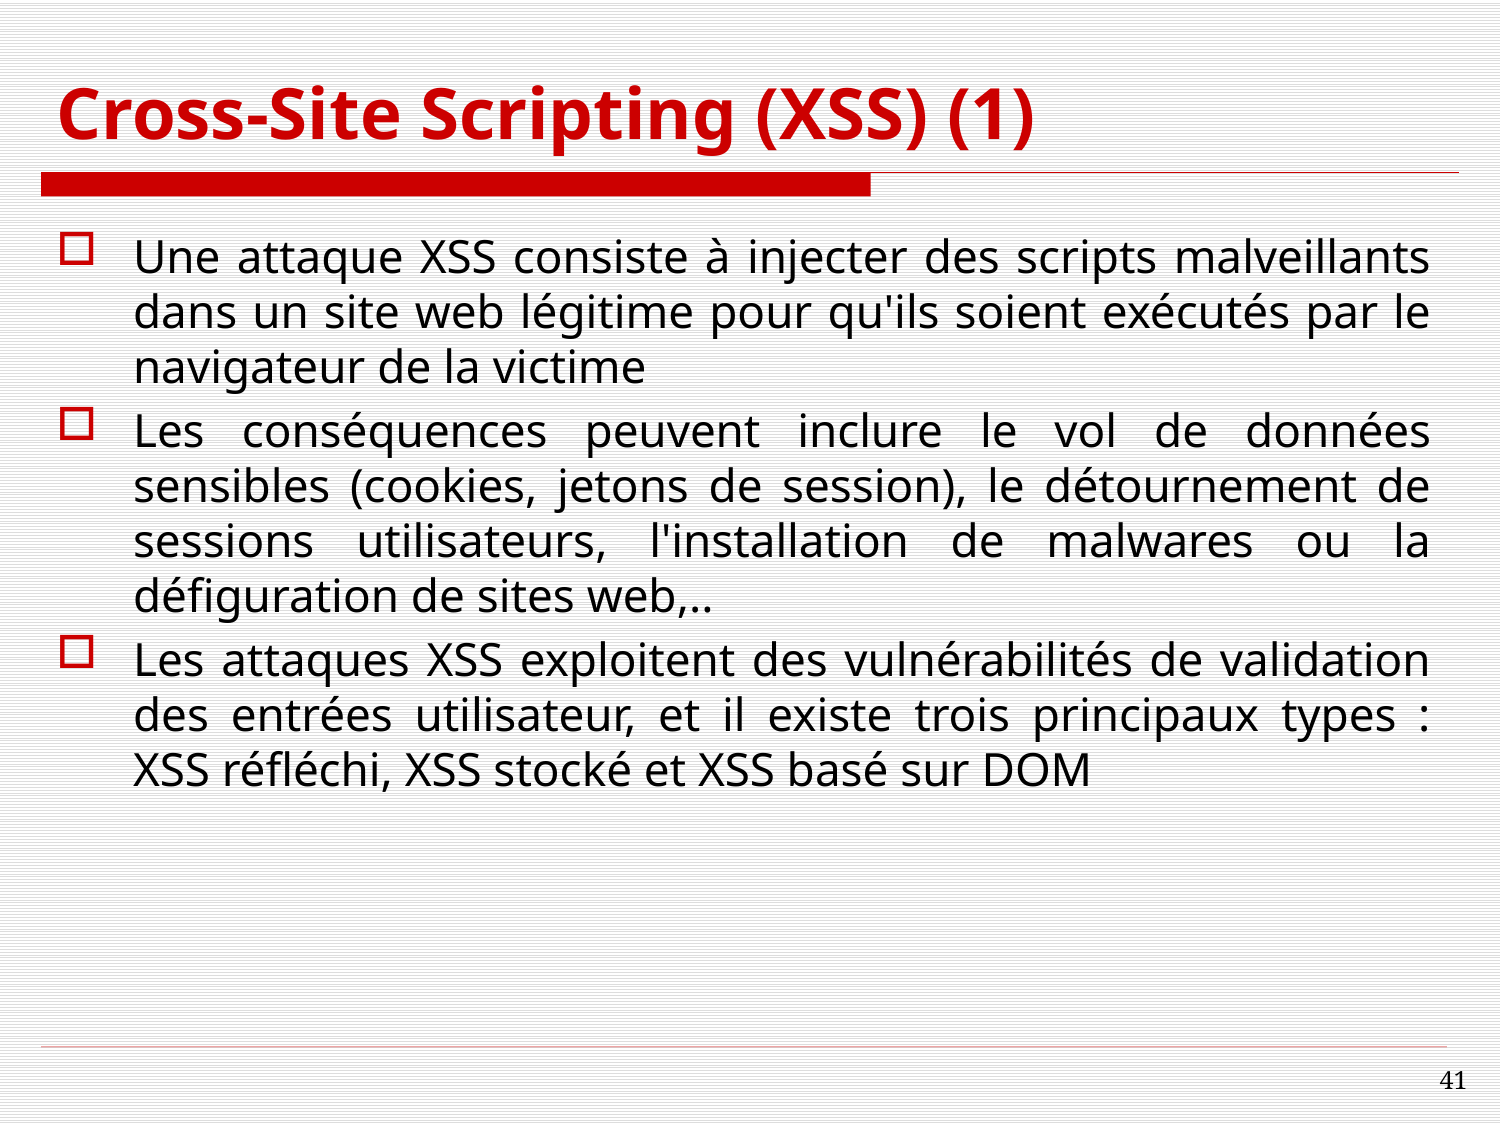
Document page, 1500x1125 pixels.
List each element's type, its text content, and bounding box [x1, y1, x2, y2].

title Cross-Site Scripting (XSS) (1) [40, 49, 1460, 162]
list Une attaque XSS consiste à injecter des scripts malveillants dans un site web légitime pour qu'ils soient exécutés par le navigateur de la victime Les conséquences peuvent inclure le vol de données sensibles (cookies, jetons de session), le détournement de sessions utilisateurs, l'installation de malwares ou la défiguration de sites web,.. Les attaques XSS exploitent des vulnérabilités de validation des entrées utilisateur, et il existe trois principaux types : XSS réfléchi, XSS stocké et XSS basé sur DOM [40, 219, 1448, 1036]
